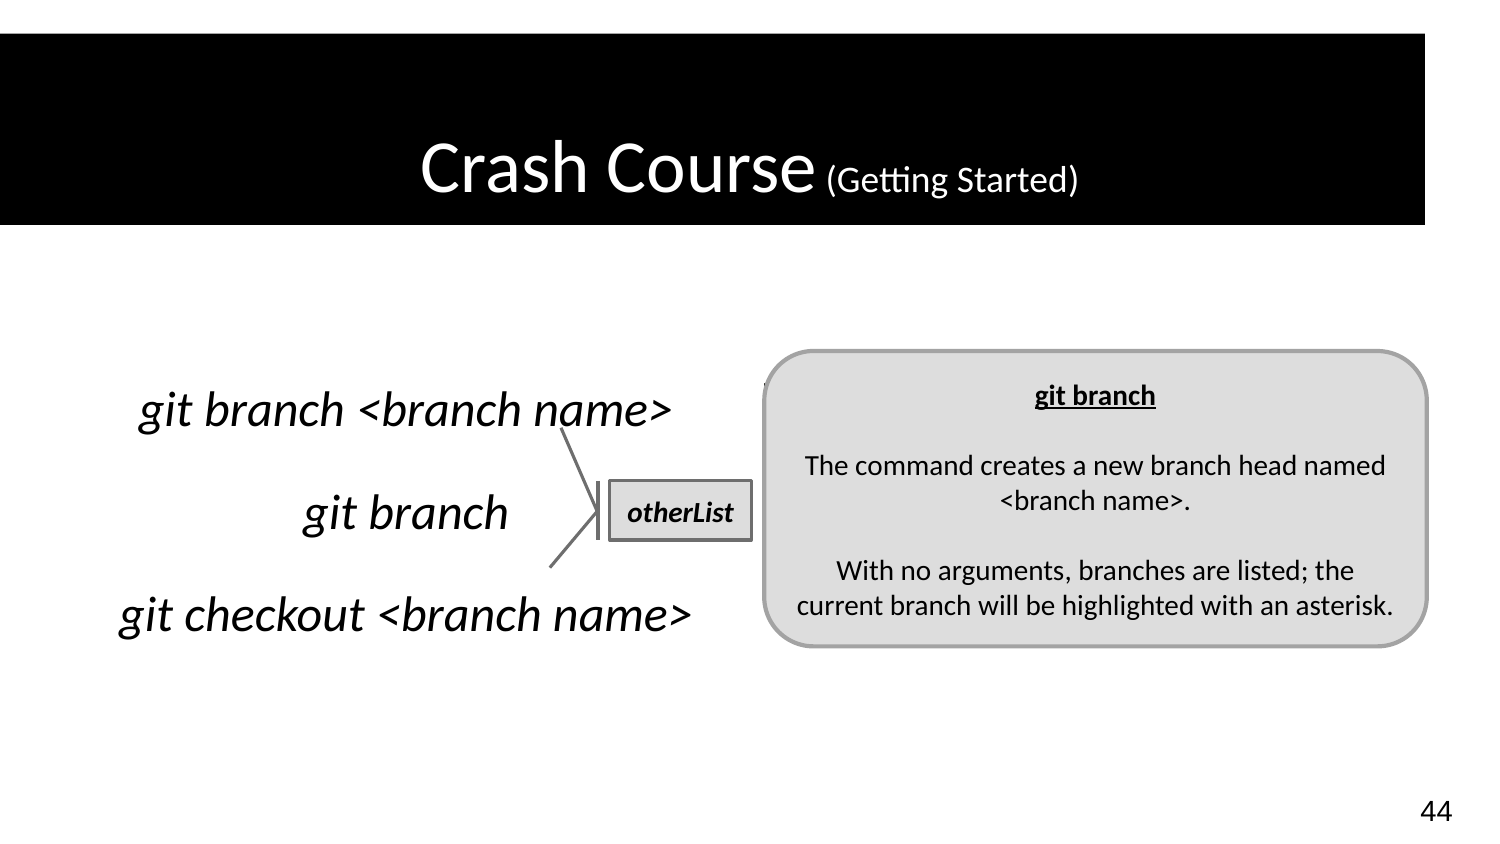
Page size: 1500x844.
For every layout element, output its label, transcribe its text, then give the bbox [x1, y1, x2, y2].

list git branch <branch name> git branch git checkout <branch name> [75, 234, 738, 754]
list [762, 383, 1426, 605]
text_box otherList [608, 479, 754, 542]
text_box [560, 427, 598, 511]
text_box otherList [548, 514, 600, 569]
text_box git branch The command creates a new branch head named <branch name>. With no arguments, branches are listed; the current branch will be highlighted with an asterisk. [764, 608, 1428, 649]
text_box git branch The command creates a new branch head named <branch name>. With no arguments, branches are listed; the current branch will be highlighted with an asterisk. [765, 348, 1427, 385]
title Crash Course (Getting Started) [75, 33, 1425, 223]
